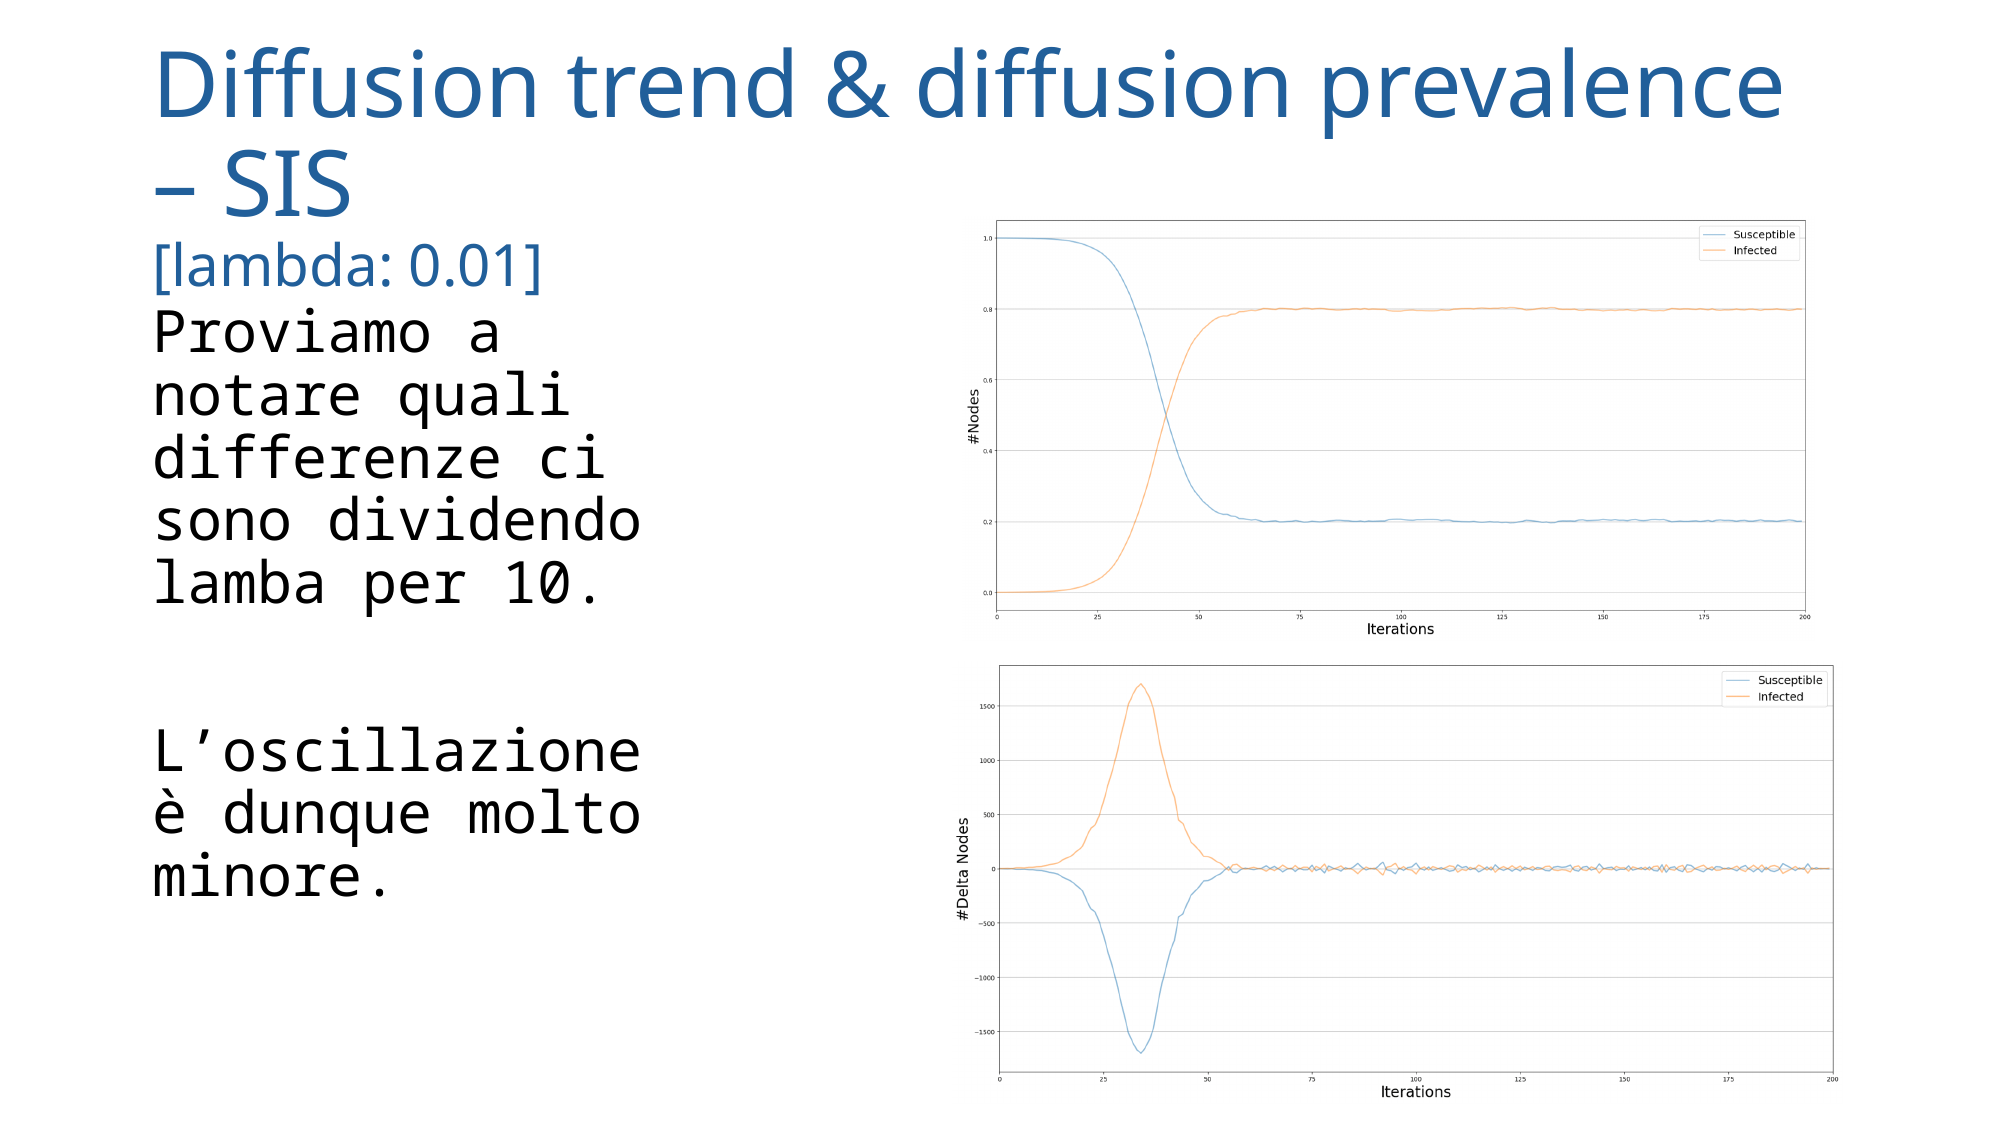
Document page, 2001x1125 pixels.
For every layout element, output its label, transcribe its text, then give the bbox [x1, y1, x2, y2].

picture [962, 216, 1815, 641]
list Proviamo a notare quali differenze ci sono dividendo lamba per 10. L’oscillazione è dunque molto minore. [137, 294, 713, 1009]
title Diffusion trend & diffusion prevalence – SIS [lambda: 0.01] [137, 59, 1863, 278]
picture [952, 661, 1844, 1105]
